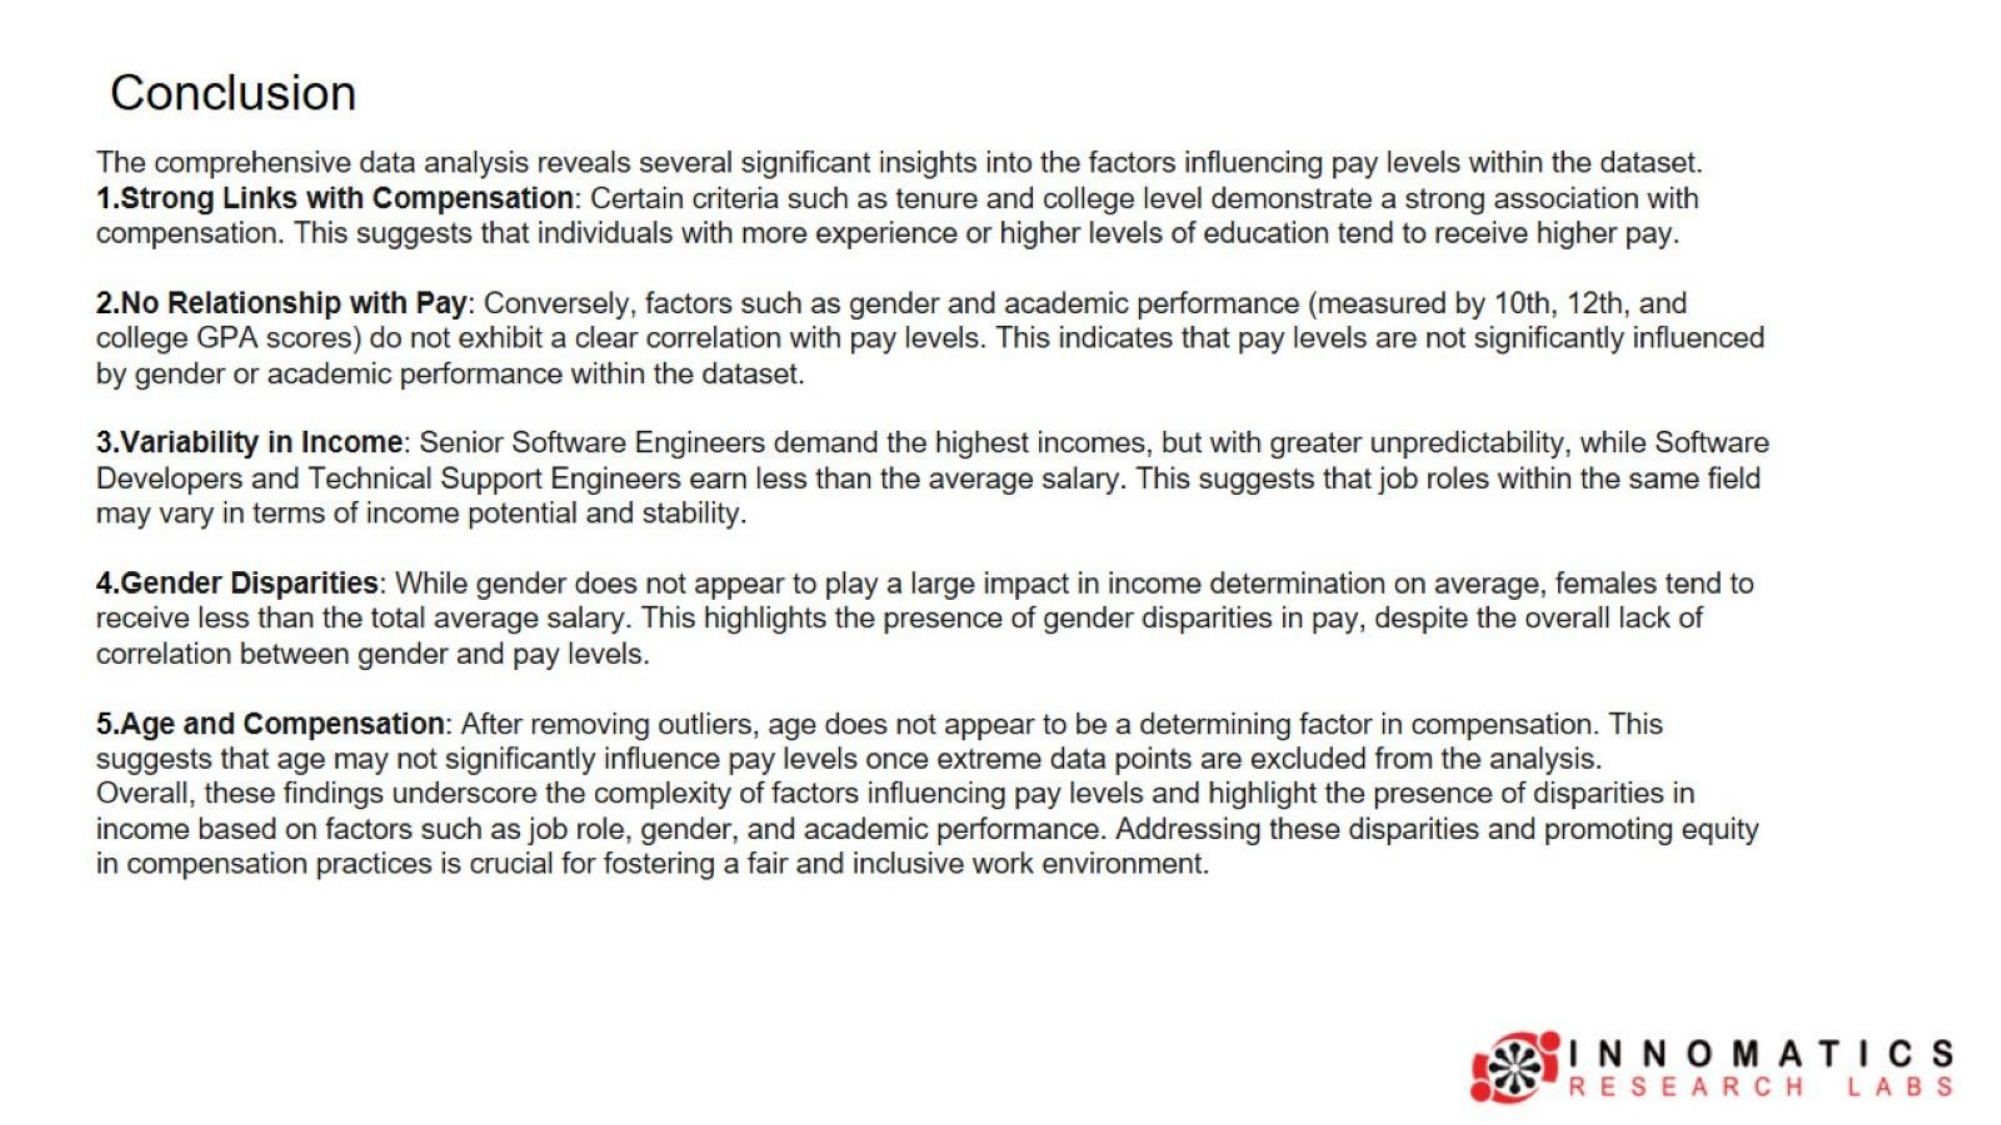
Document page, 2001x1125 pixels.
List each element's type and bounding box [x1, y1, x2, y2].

picture [79, 58, 1962, 1122]
